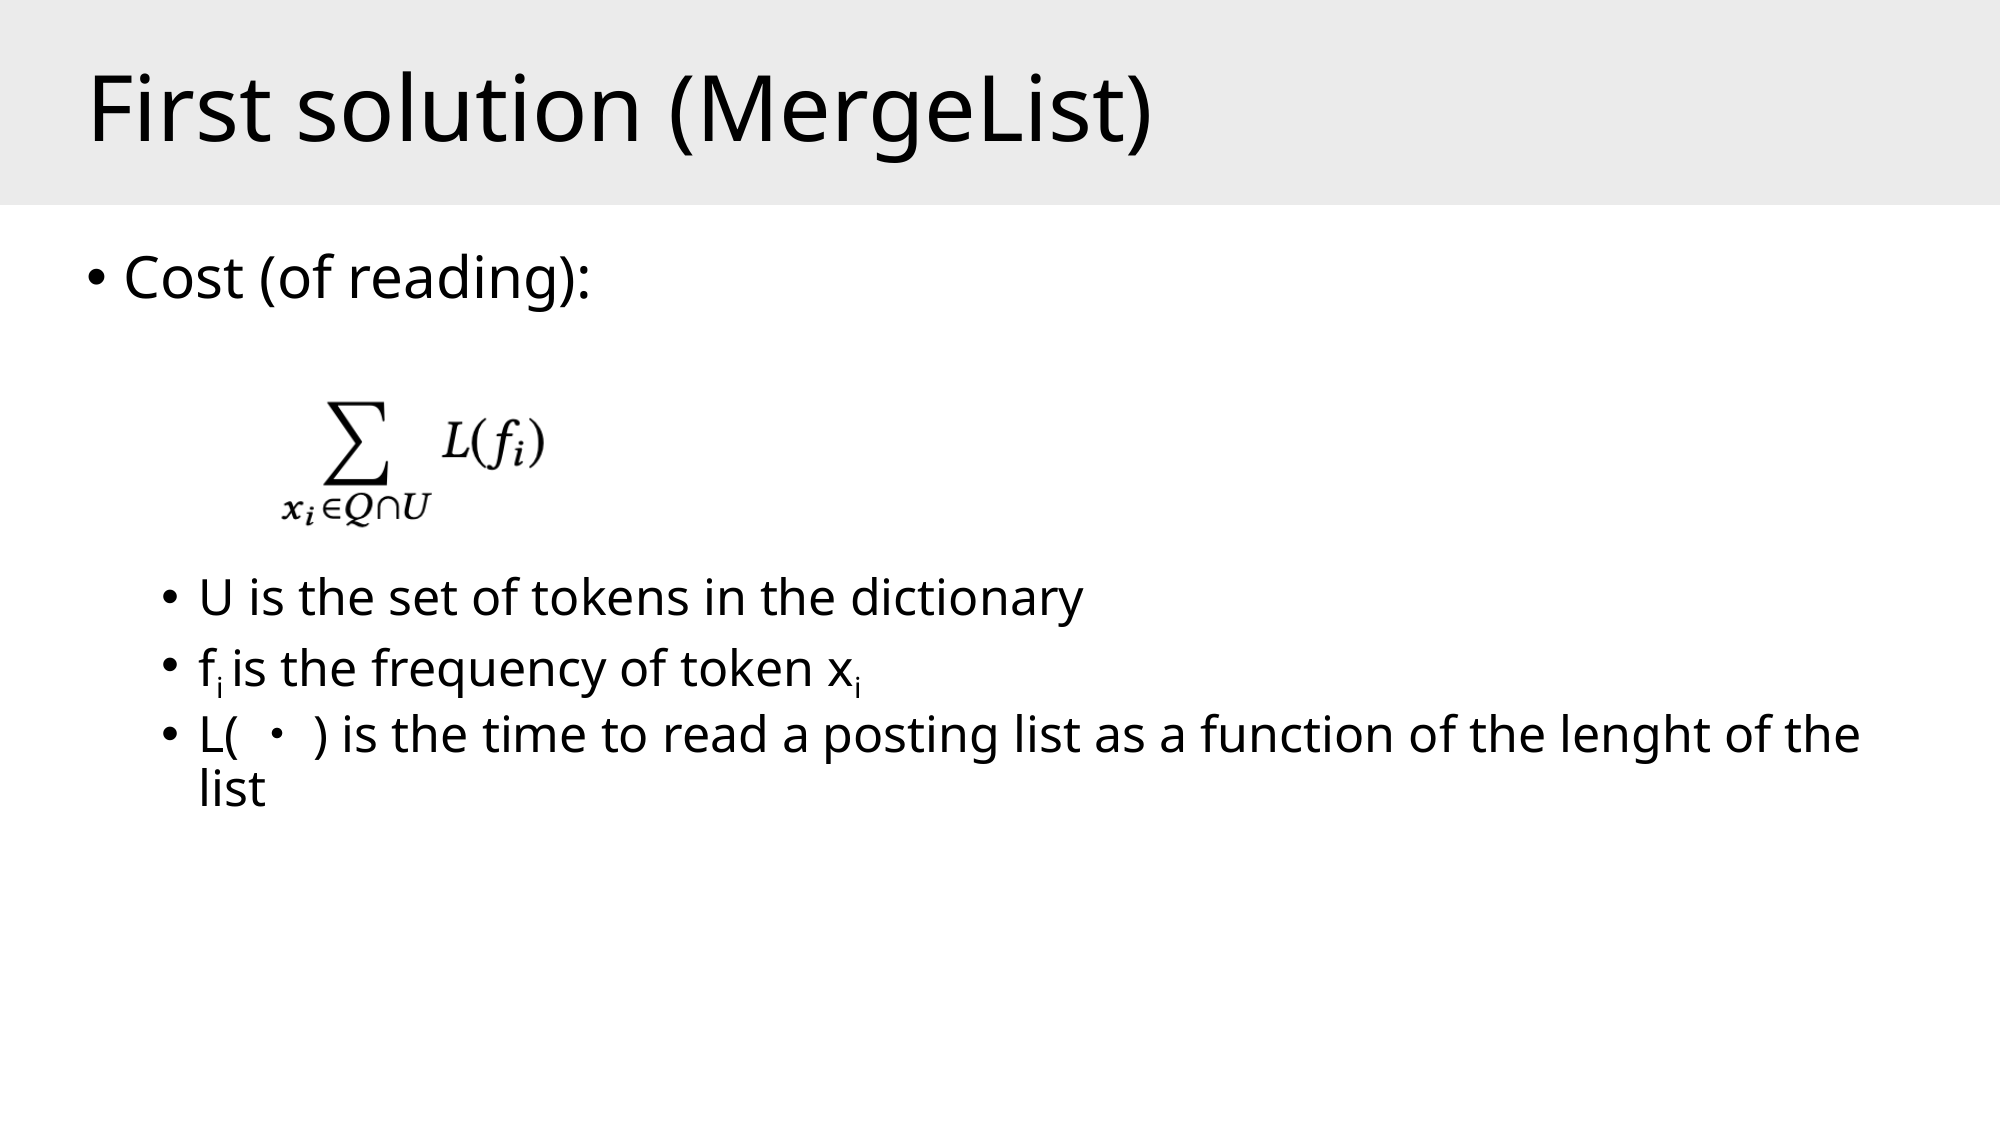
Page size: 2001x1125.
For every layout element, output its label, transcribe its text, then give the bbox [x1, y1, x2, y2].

title First solution (MergeList) [71, 53, 1929, 171]
list Cost (of reading): U is the set of tokens in the dictionary fi is the frequency of token xi L(・) is the time to read a posting list as a function of the lenght of the list [71, 240, 1929, 1072]
picture [221, 366, 574, 563]
